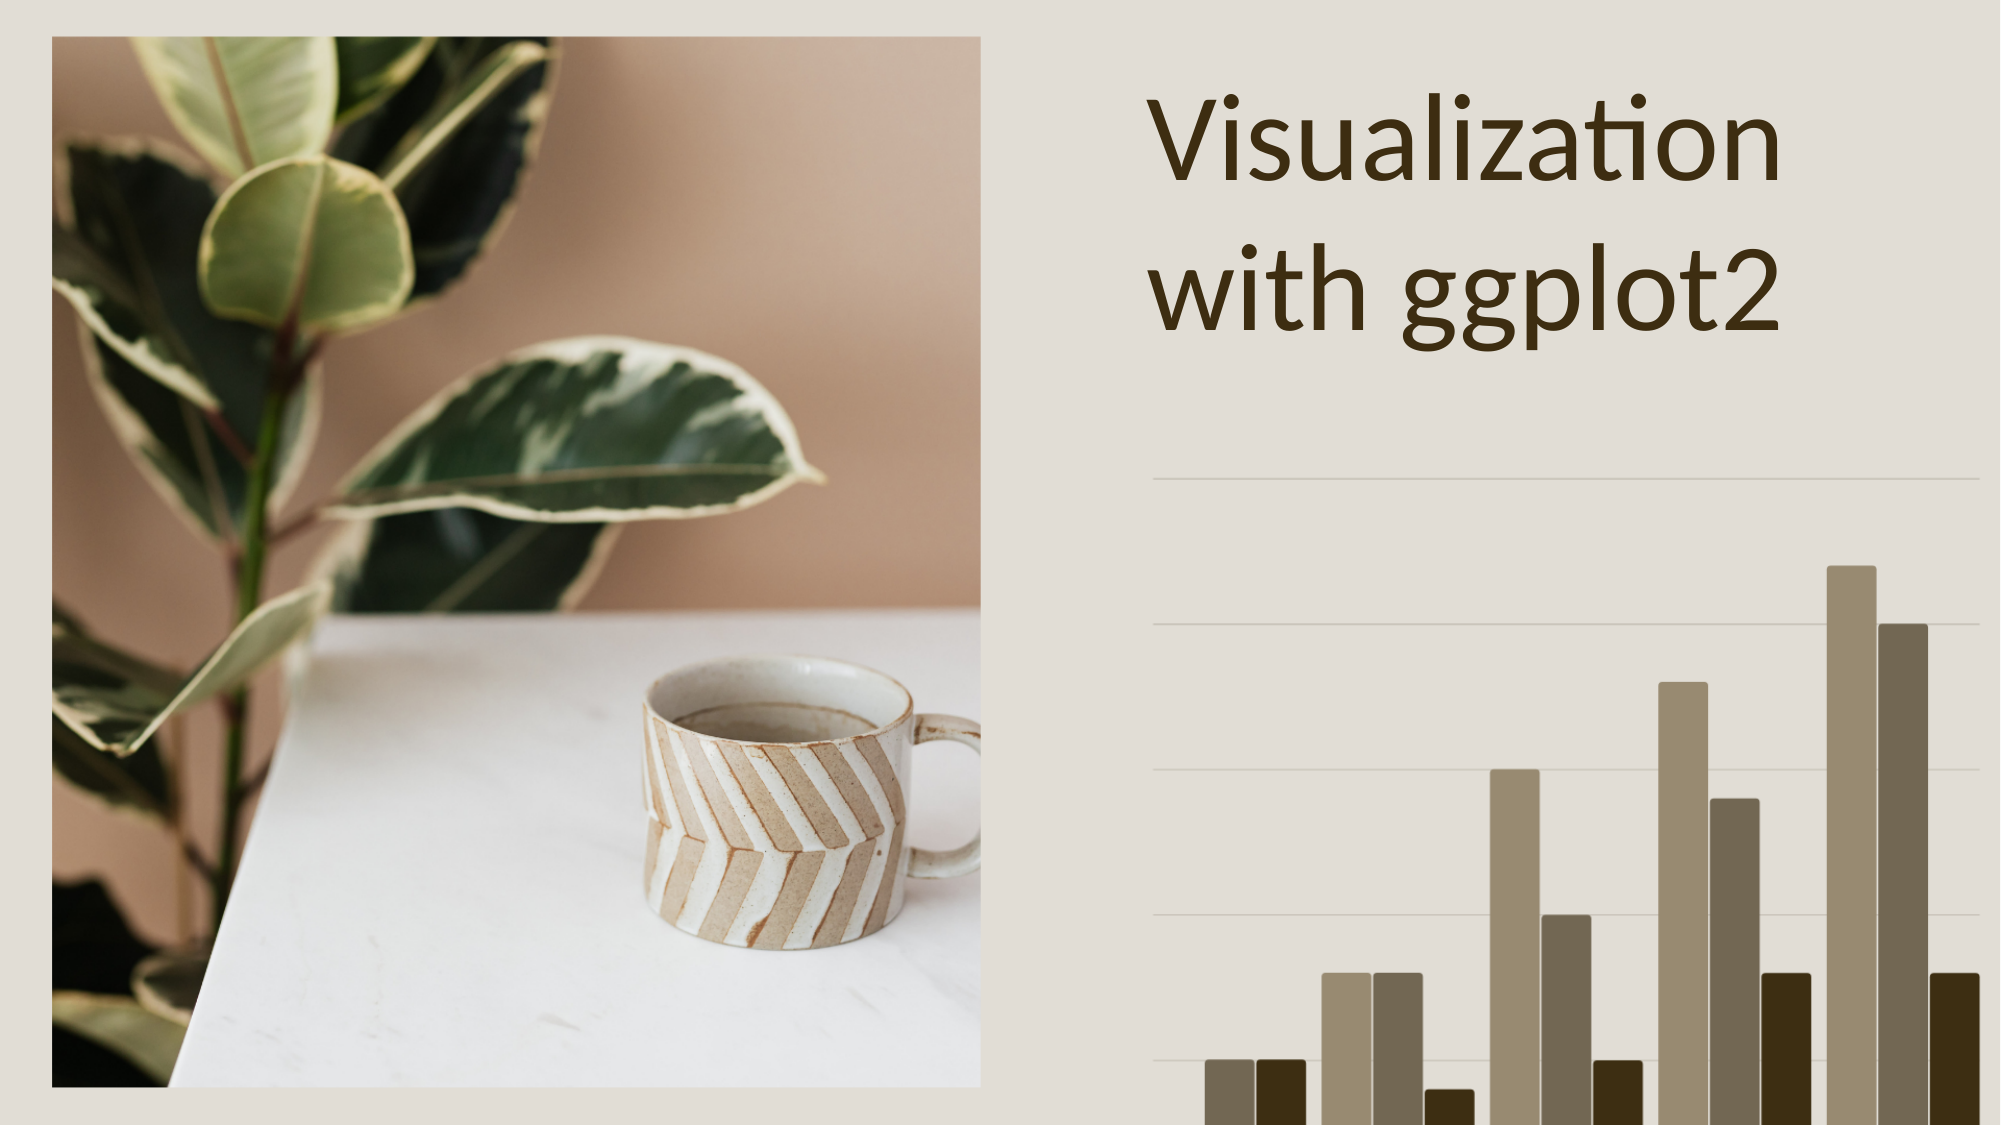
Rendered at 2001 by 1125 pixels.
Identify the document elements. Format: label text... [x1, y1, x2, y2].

text_box Visualization with ggplot2 [1131, 47, 1830, 363]
picture [0, 0, 2001, 1125]
